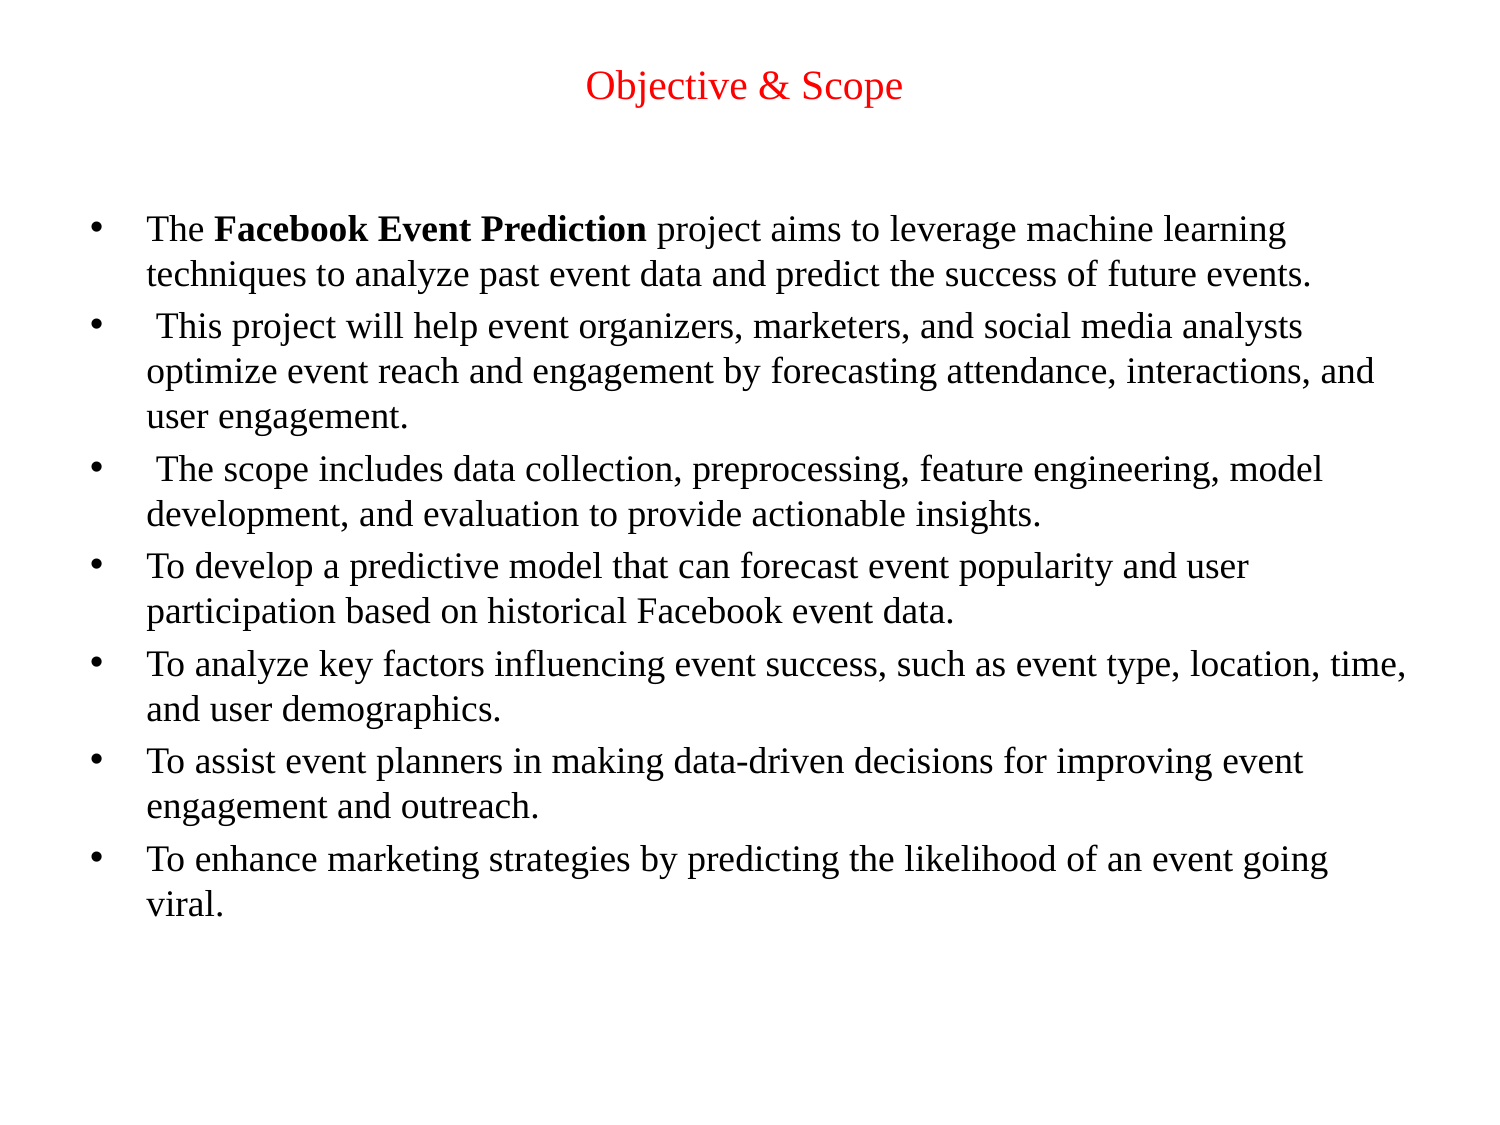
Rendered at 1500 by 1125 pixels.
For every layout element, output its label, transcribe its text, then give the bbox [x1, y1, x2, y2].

title Objective & Scope [75, 45, 1425, 121]
list The Facebook Event Prediction project aims to leverage machine learning techniques to analyze past event data and predict the success of future events. This project will help event organizers, marketers, and social media analysts optimize event reach and engagement by forecasting attendance, interactions, and user engagement. The scope includes data collection, preprocessing, feature engineering, model development, and evaluation to provide actionable insights. To develop a predictive model that can forecast event popularity and user participation based on historical Facebook event data. To analyze key factors influencing event success, such as event type, location, time, and user demographics. To assist event planners in making data-driven decisions for improving event engagement and outreach. To enhance marketing strategies by predicting the likelihood of an event going viral. [75, 196, 1425, 1005]
